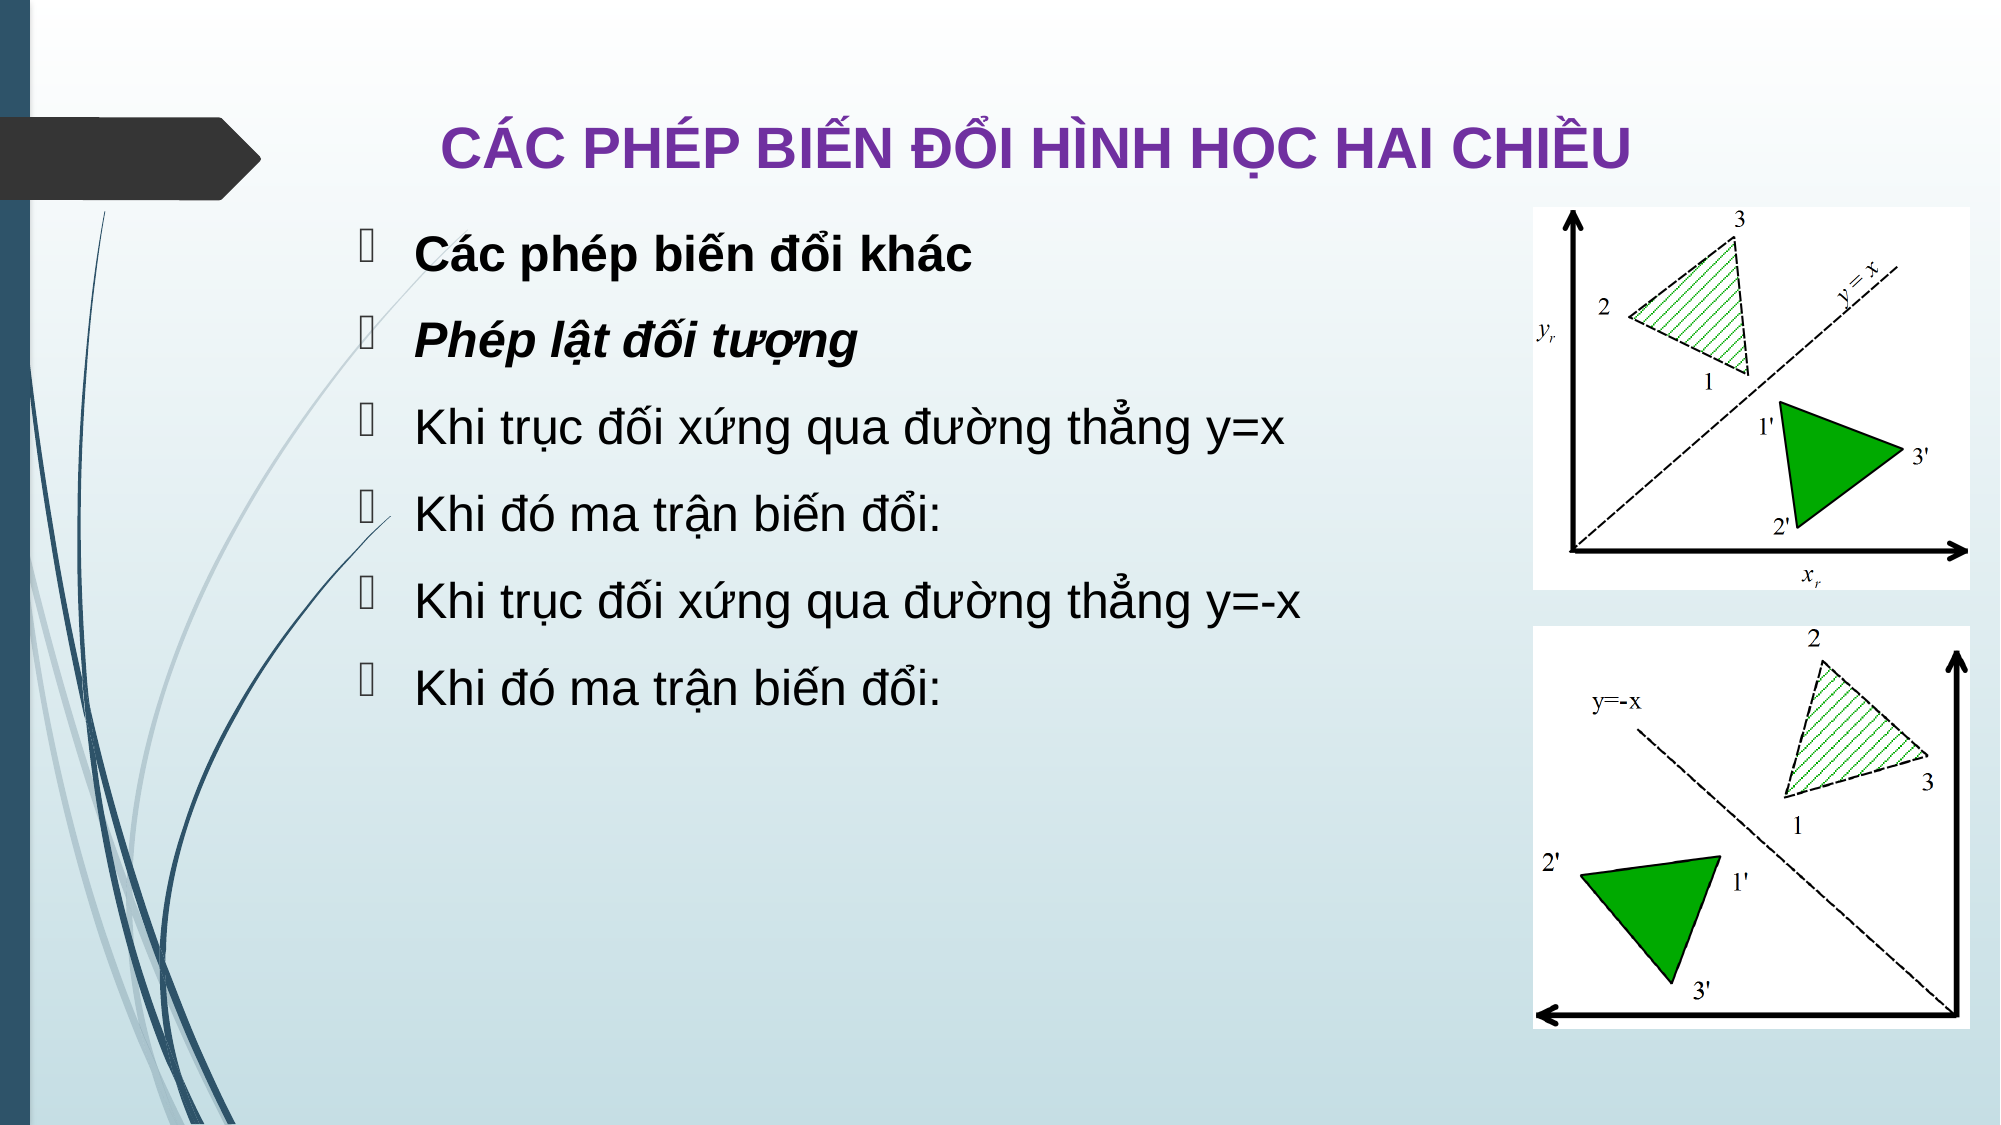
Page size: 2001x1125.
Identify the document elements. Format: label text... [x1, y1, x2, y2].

title CÁC PHÉP BIẾN ĐỔI HÌNH HỌC HAI CHIỀU [425, 102, 1888, 313]
picture [1533, 207, 1971, 591]
picture [1533, 626, 1971, 1029]
